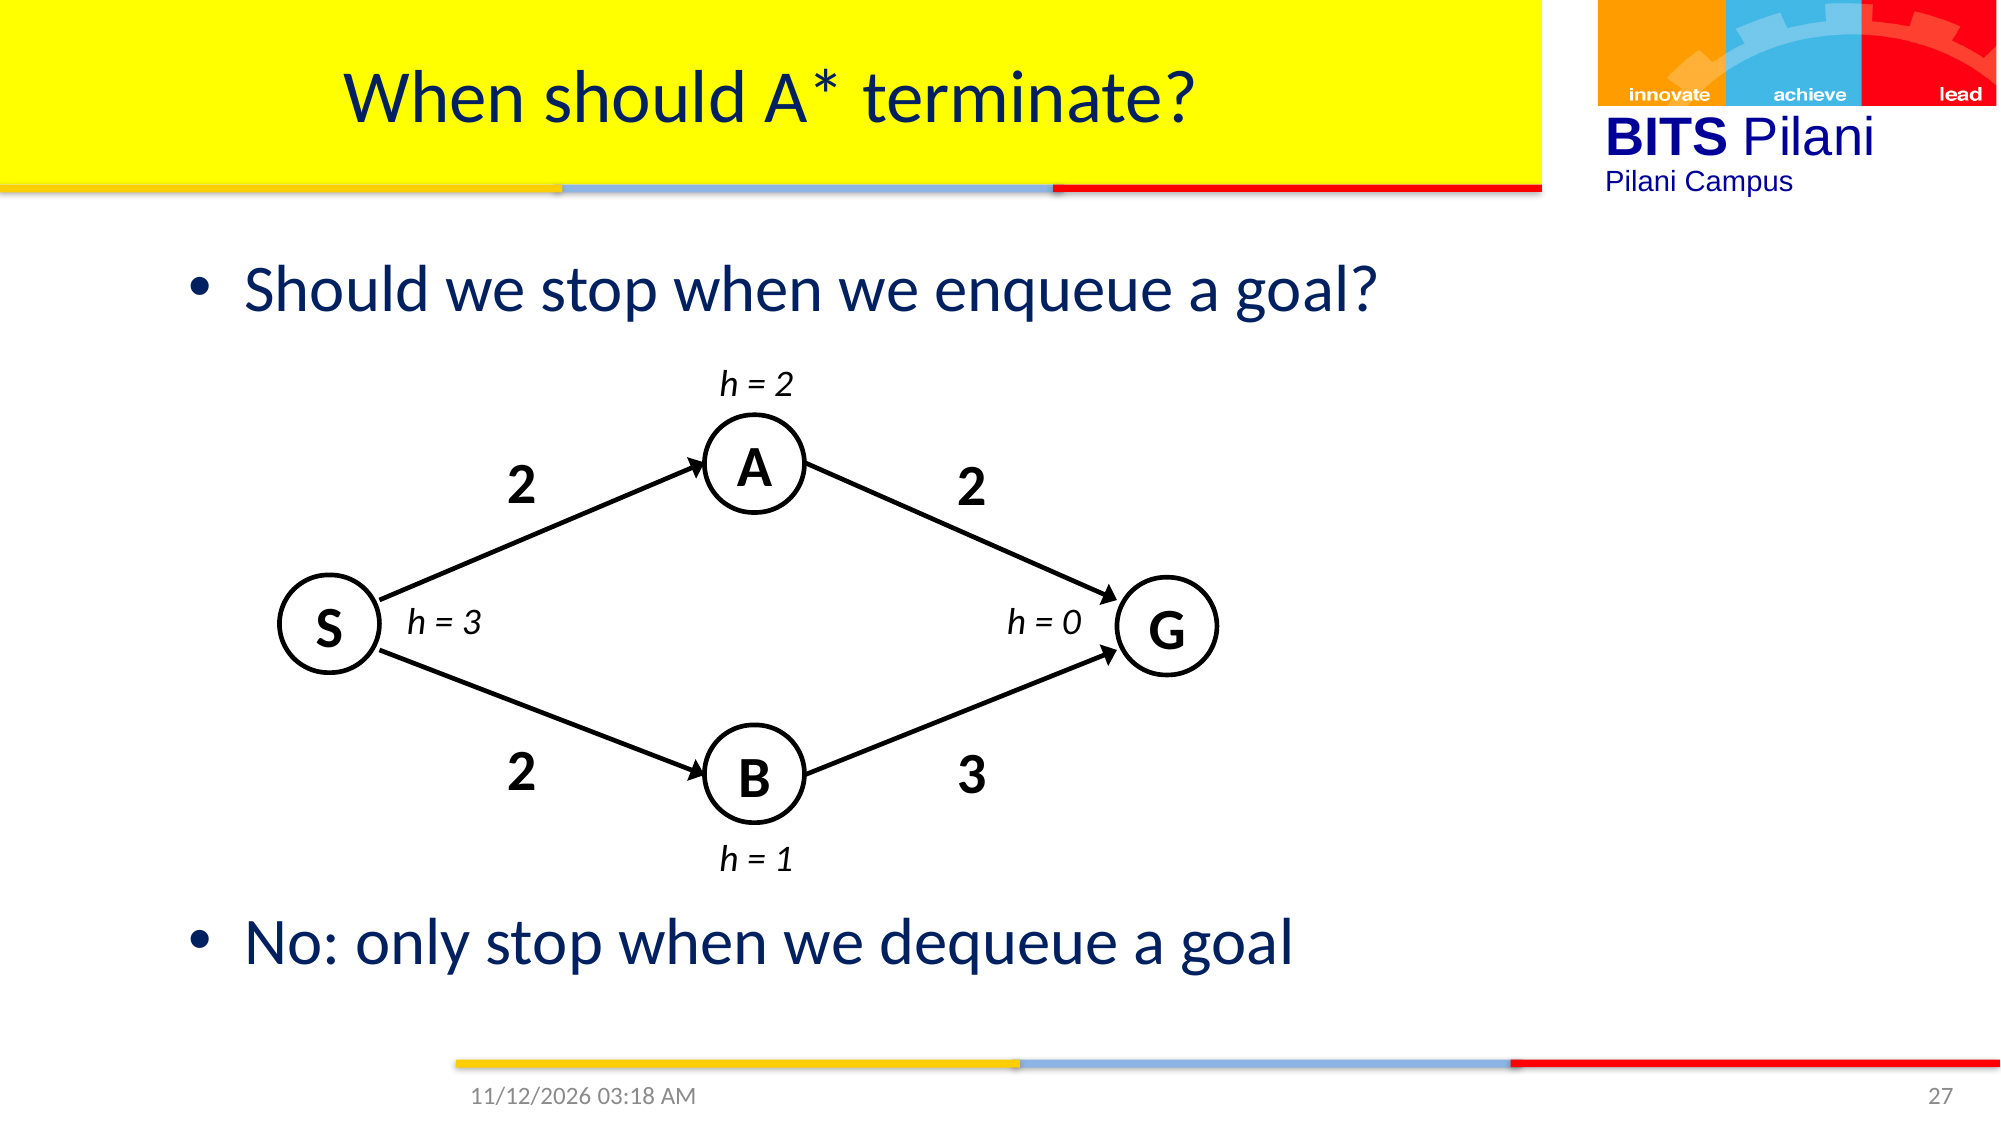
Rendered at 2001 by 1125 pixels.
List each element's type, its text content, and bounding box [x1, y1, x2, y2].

text_box 2 [491, 725, 567, 810]
text_box h = 0 [991, 589, 1142, 650]
text_box B [704, 724, 805, 823]
text_box G [1123, 577, 1217, 675]
text_box h = 3 [391, 589, 542, 650]
text_box [567, 457, 705, 521]
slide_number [455, 1065, 922, 1125]
title When should A* terminate? [0, 0, 1543, 185]
text_box h = 2 [704, 351, 855, 412]
text_box h = 1 [704, 826, 855, 887]
slide_number 27 [1749, 1065, 1969, 1125]
text_box [379, 649, 705, 781]
list Should we stop when we enqueue a goal? No: only stop when we dequeue a goal [172, 237, 1770, 912]
picture [1597, 0, 1997, 106]
text_box A [704, 414, 805, 513]
text_box 2 [941, 439, 1017, 525]
text_box S [279, 574, 380, 673]
text_box 2 [491, 437, 567, 523]
text_box 3 [941, 727, 1017, 813]
text_box [804, 650, 1117, 776]
